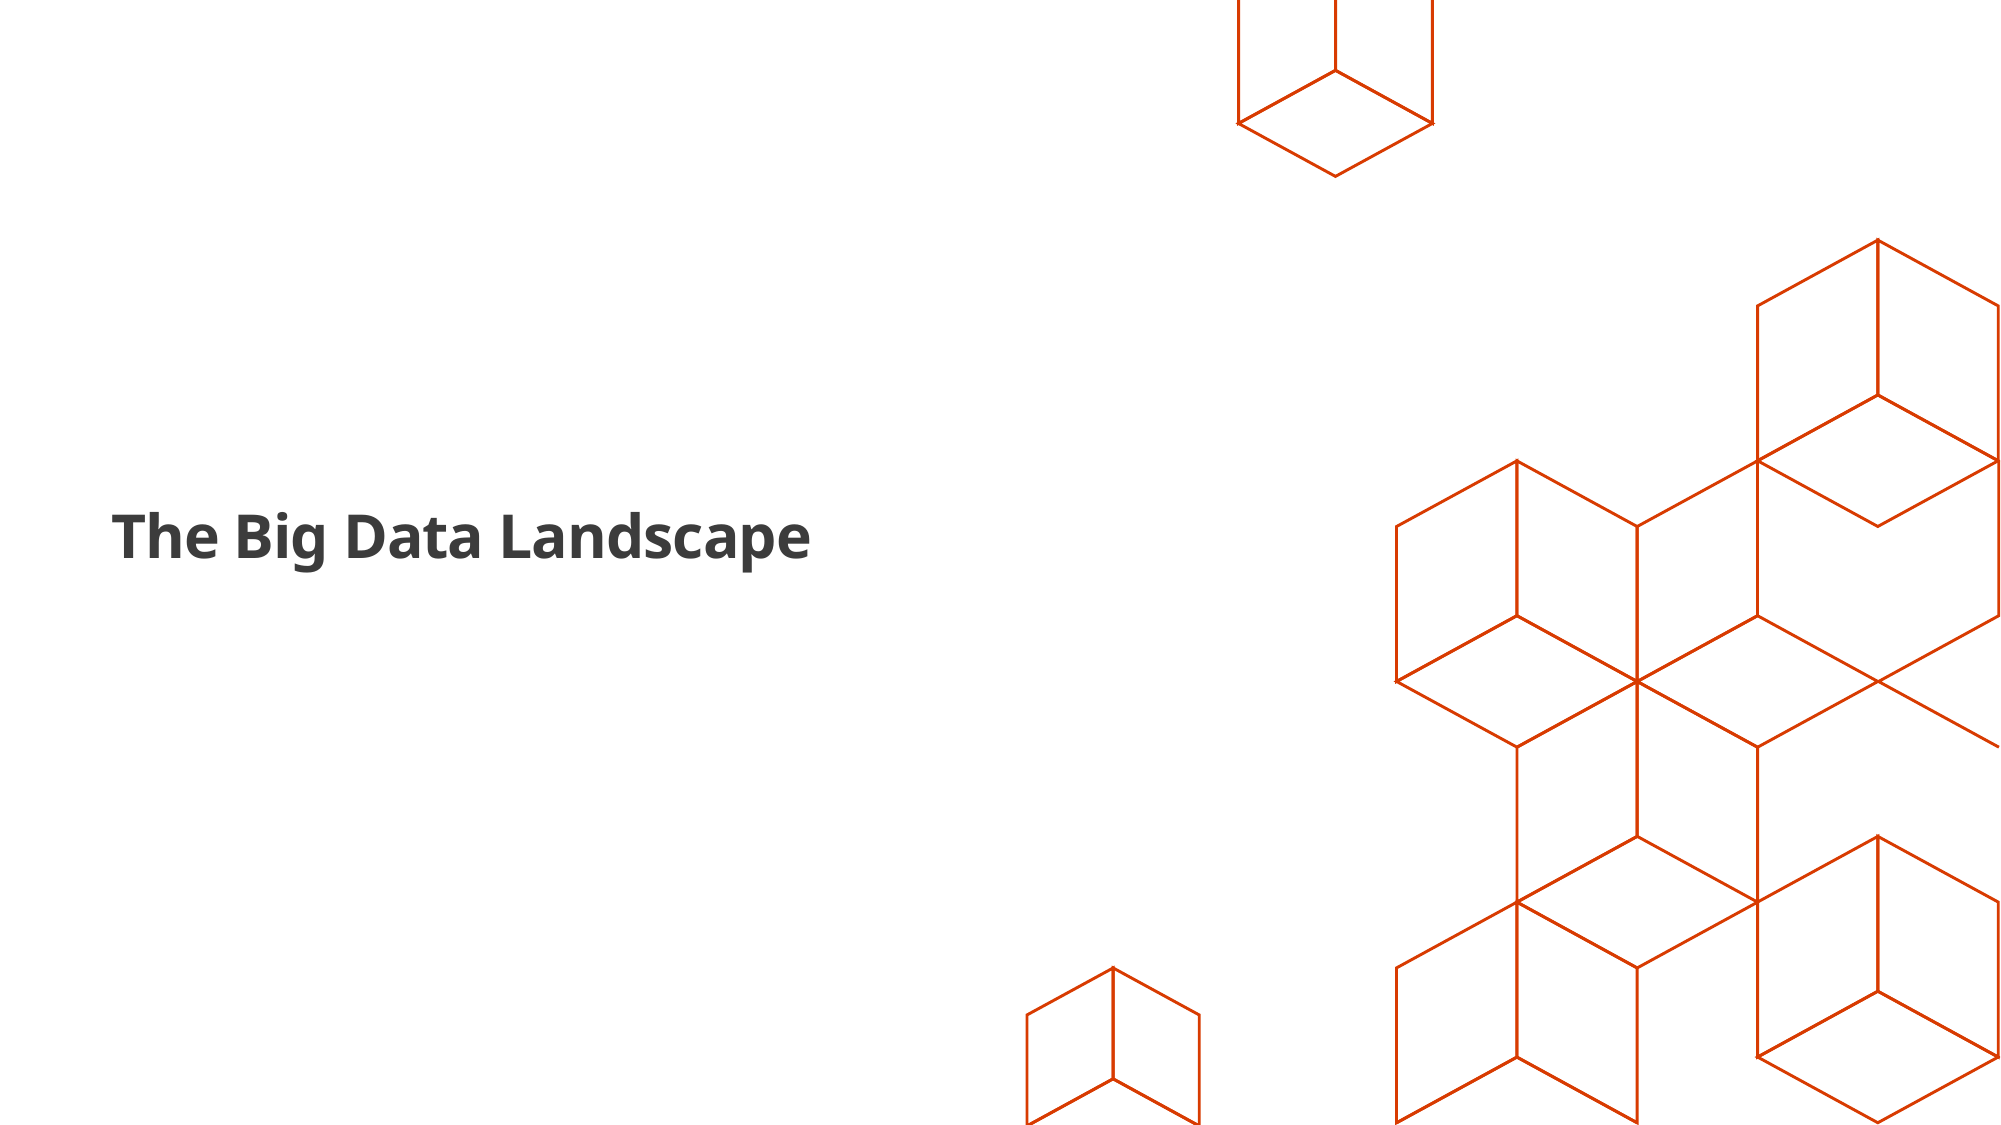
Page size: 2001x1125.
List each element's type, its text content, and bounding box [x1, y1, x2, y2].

title The Big Data Landscape [96, 498, 1146, 580]
